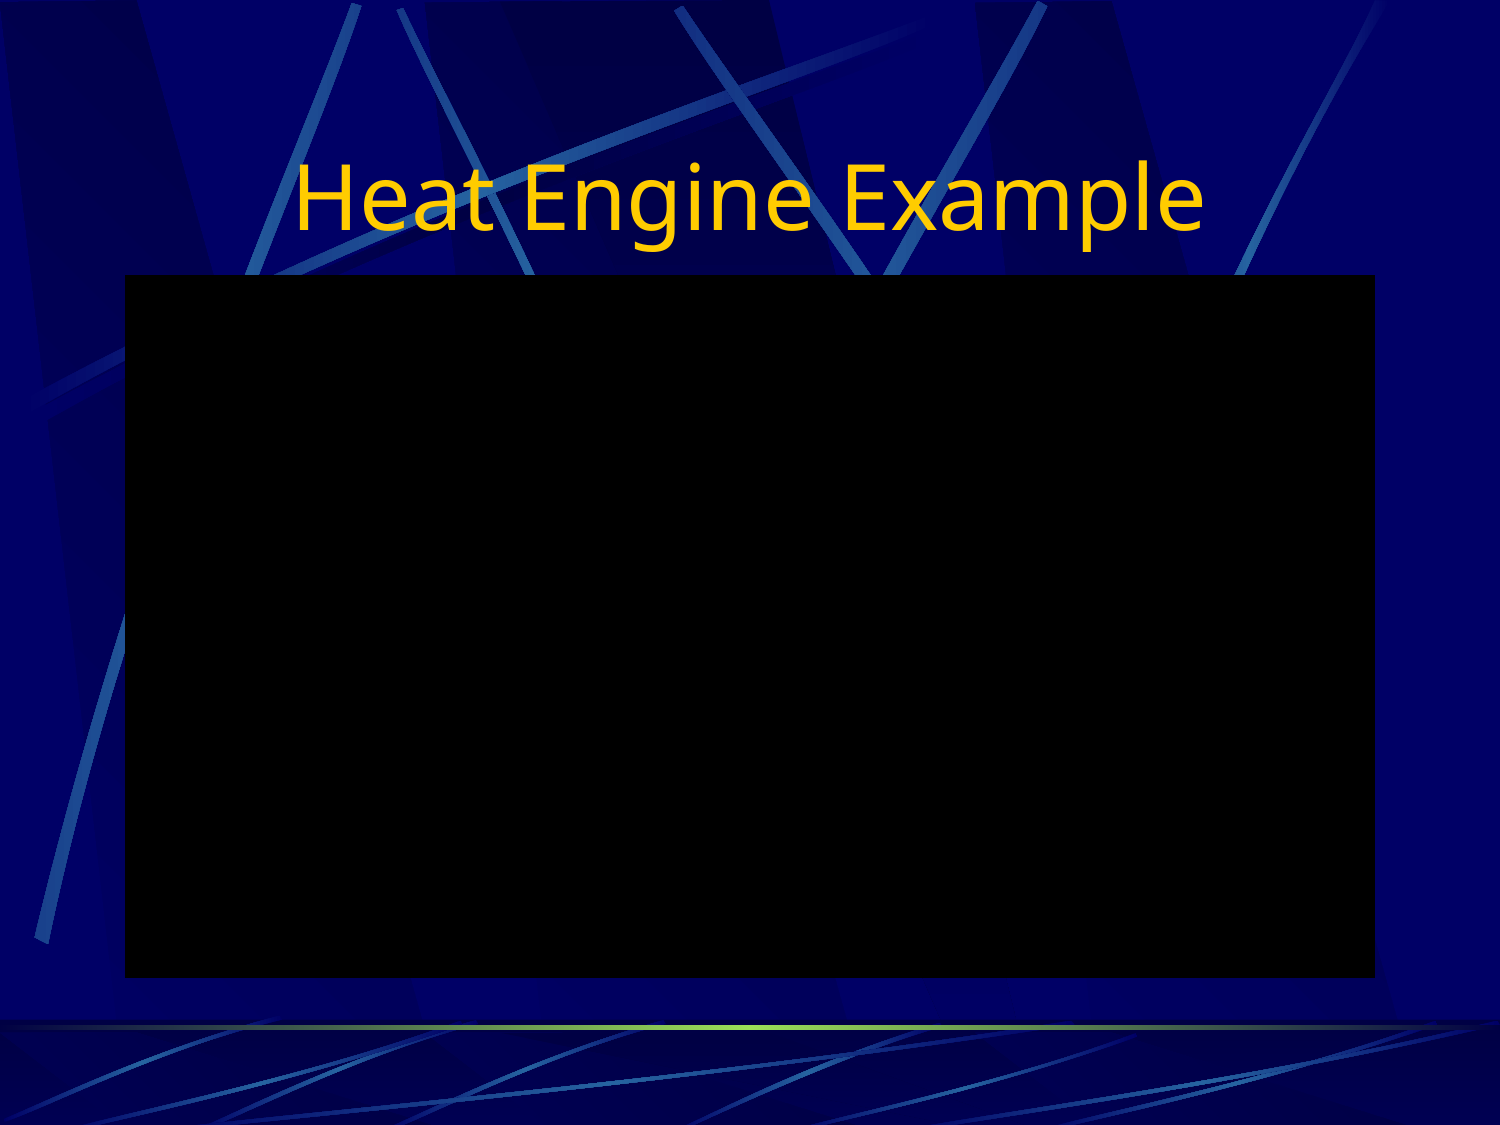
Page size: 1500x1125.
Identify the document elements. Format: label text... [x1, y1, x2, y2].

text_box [124, 274, 1376, 979]
title Heat Engine Example [112, 130, 1388, 257]
